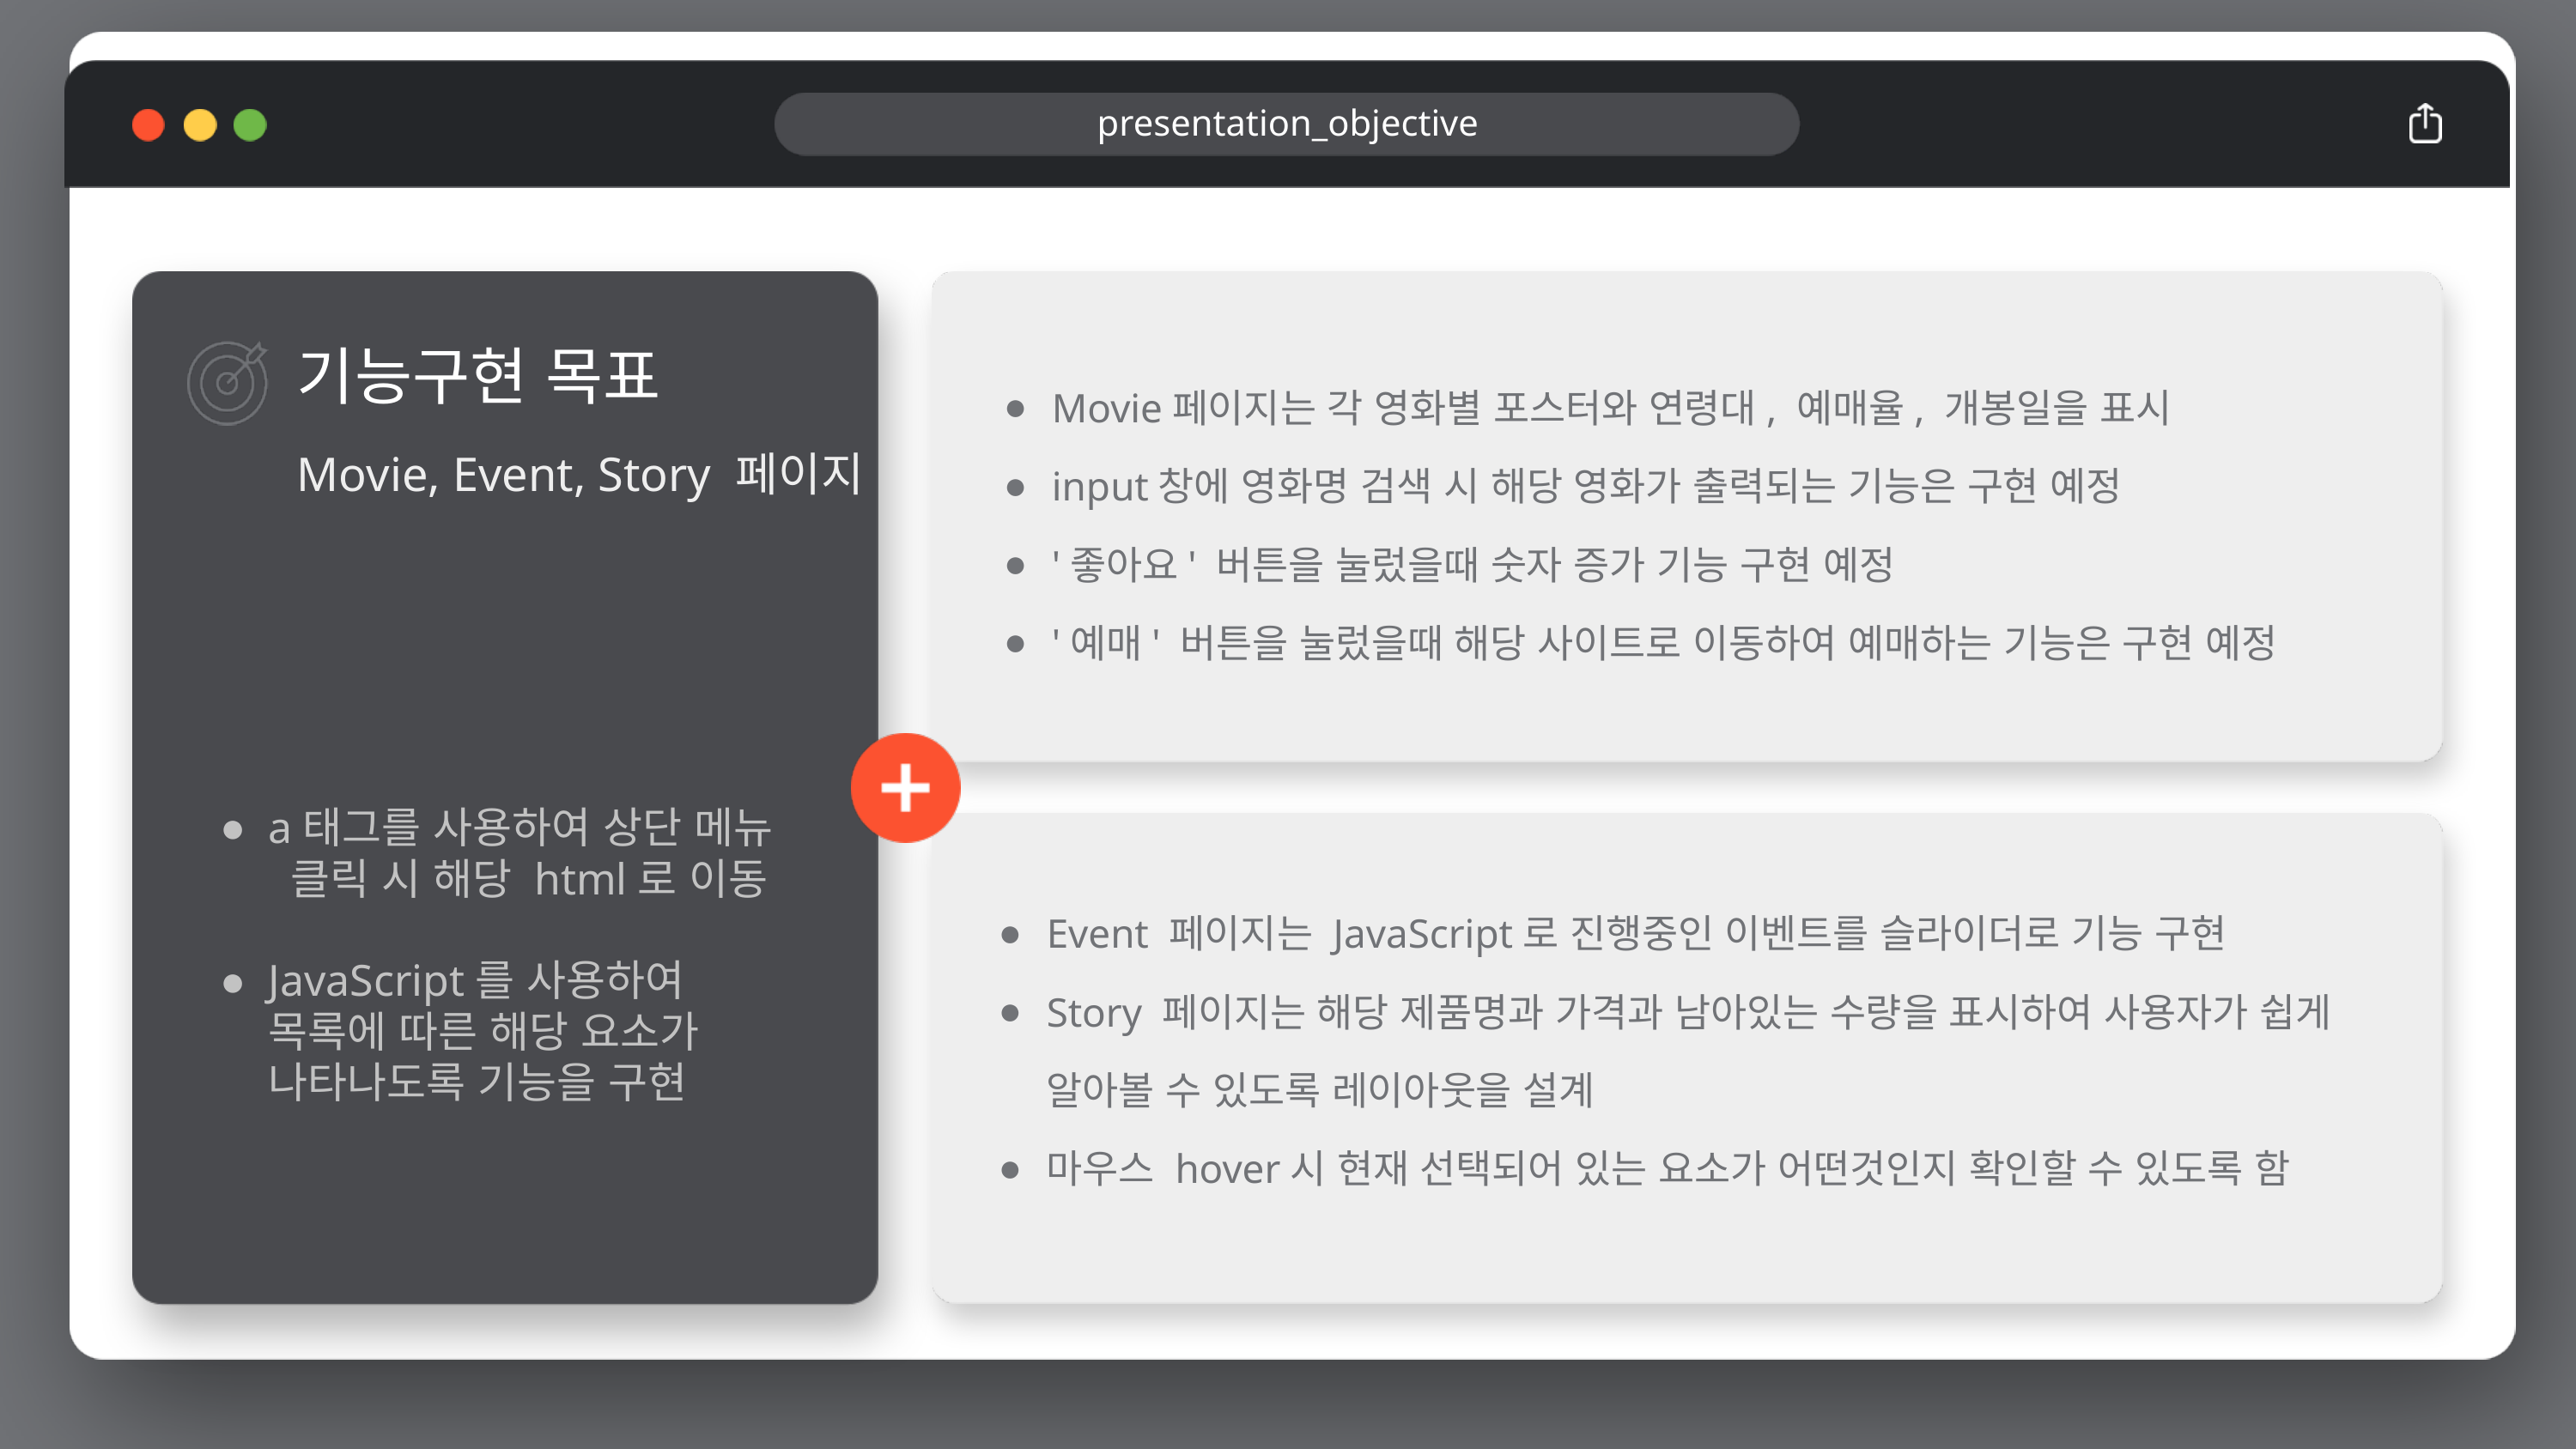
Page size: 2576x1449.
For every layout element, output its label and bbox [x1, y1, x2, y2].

picture [64, 32, 2516, 1360]
